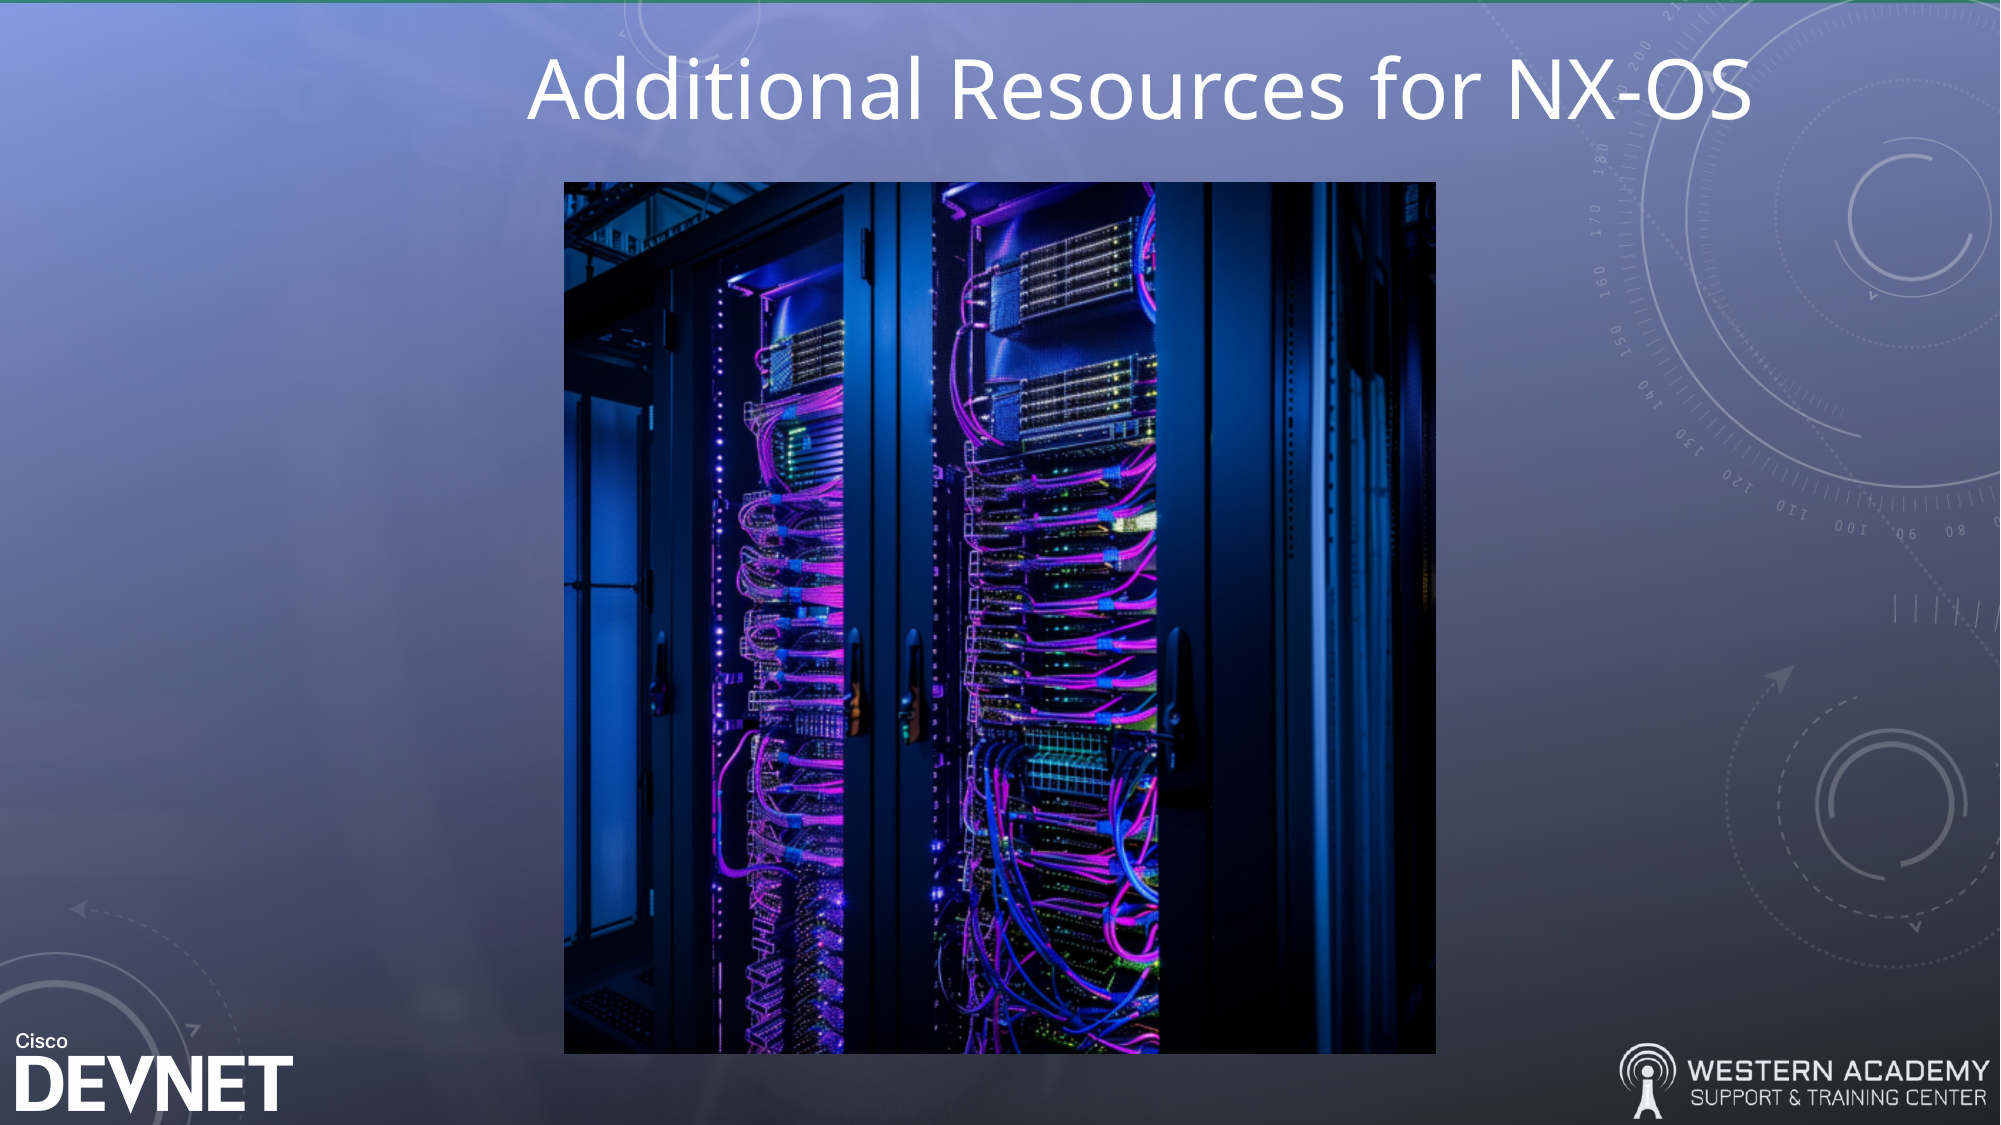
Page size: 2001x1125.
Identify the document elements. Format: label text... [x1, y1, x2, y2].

picture [0, 0, 2000, 1125]
title Additional Resources for NX-OS [513, 0, 2000, 144]
